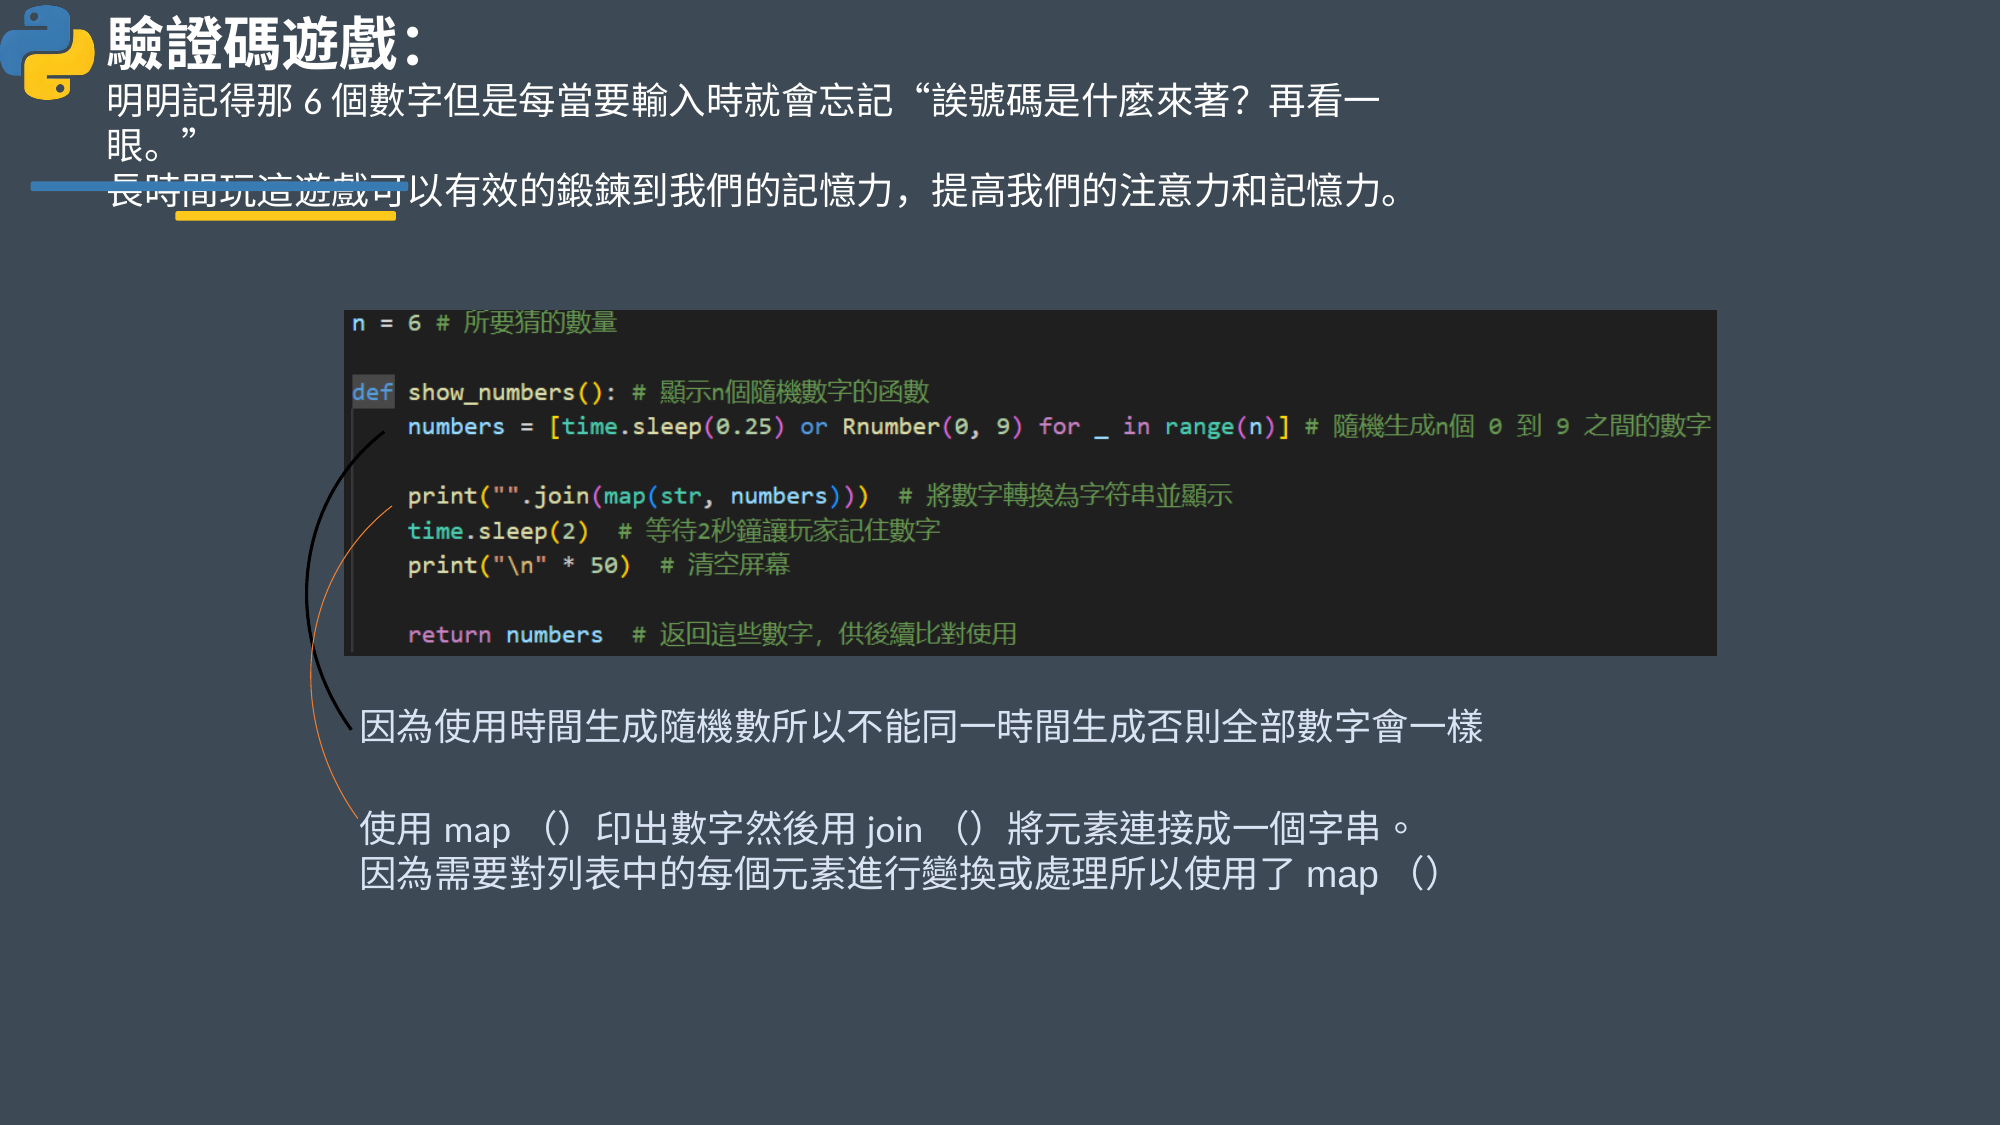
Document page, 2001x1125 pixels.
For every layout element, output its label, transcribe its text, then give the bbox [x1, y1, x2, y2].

text_box [310, 557, 535, 799]
text_box 因為使用時間生成隨機數所以不能同一時間生成否則全部數字會一樣 [447, 695, 1627, 756]
text_box 驗證碼遊戲： 明明記得那6個數字但是每當要輸入時就會忘記“誒號碼是什麼來著？再看一眼。” 長時間玩這遊戲可以有效的鍛鍊到我們的記憶力，提高我們的注意力和記憶力。 [92, 0, 1460, 220]
picture [0, 0, 170, 145]
picture [344, 310, 1717, 656]
text_box 使用map（）印出數字然後用join（）將元素連接成一個字串。 因為需要對列表中的每個元素進行變換或處理所以使用了map（） [344, 797, 1665, 903]
text_box [305, 470, 344, 646]
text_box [31, 182, 408, 220]
